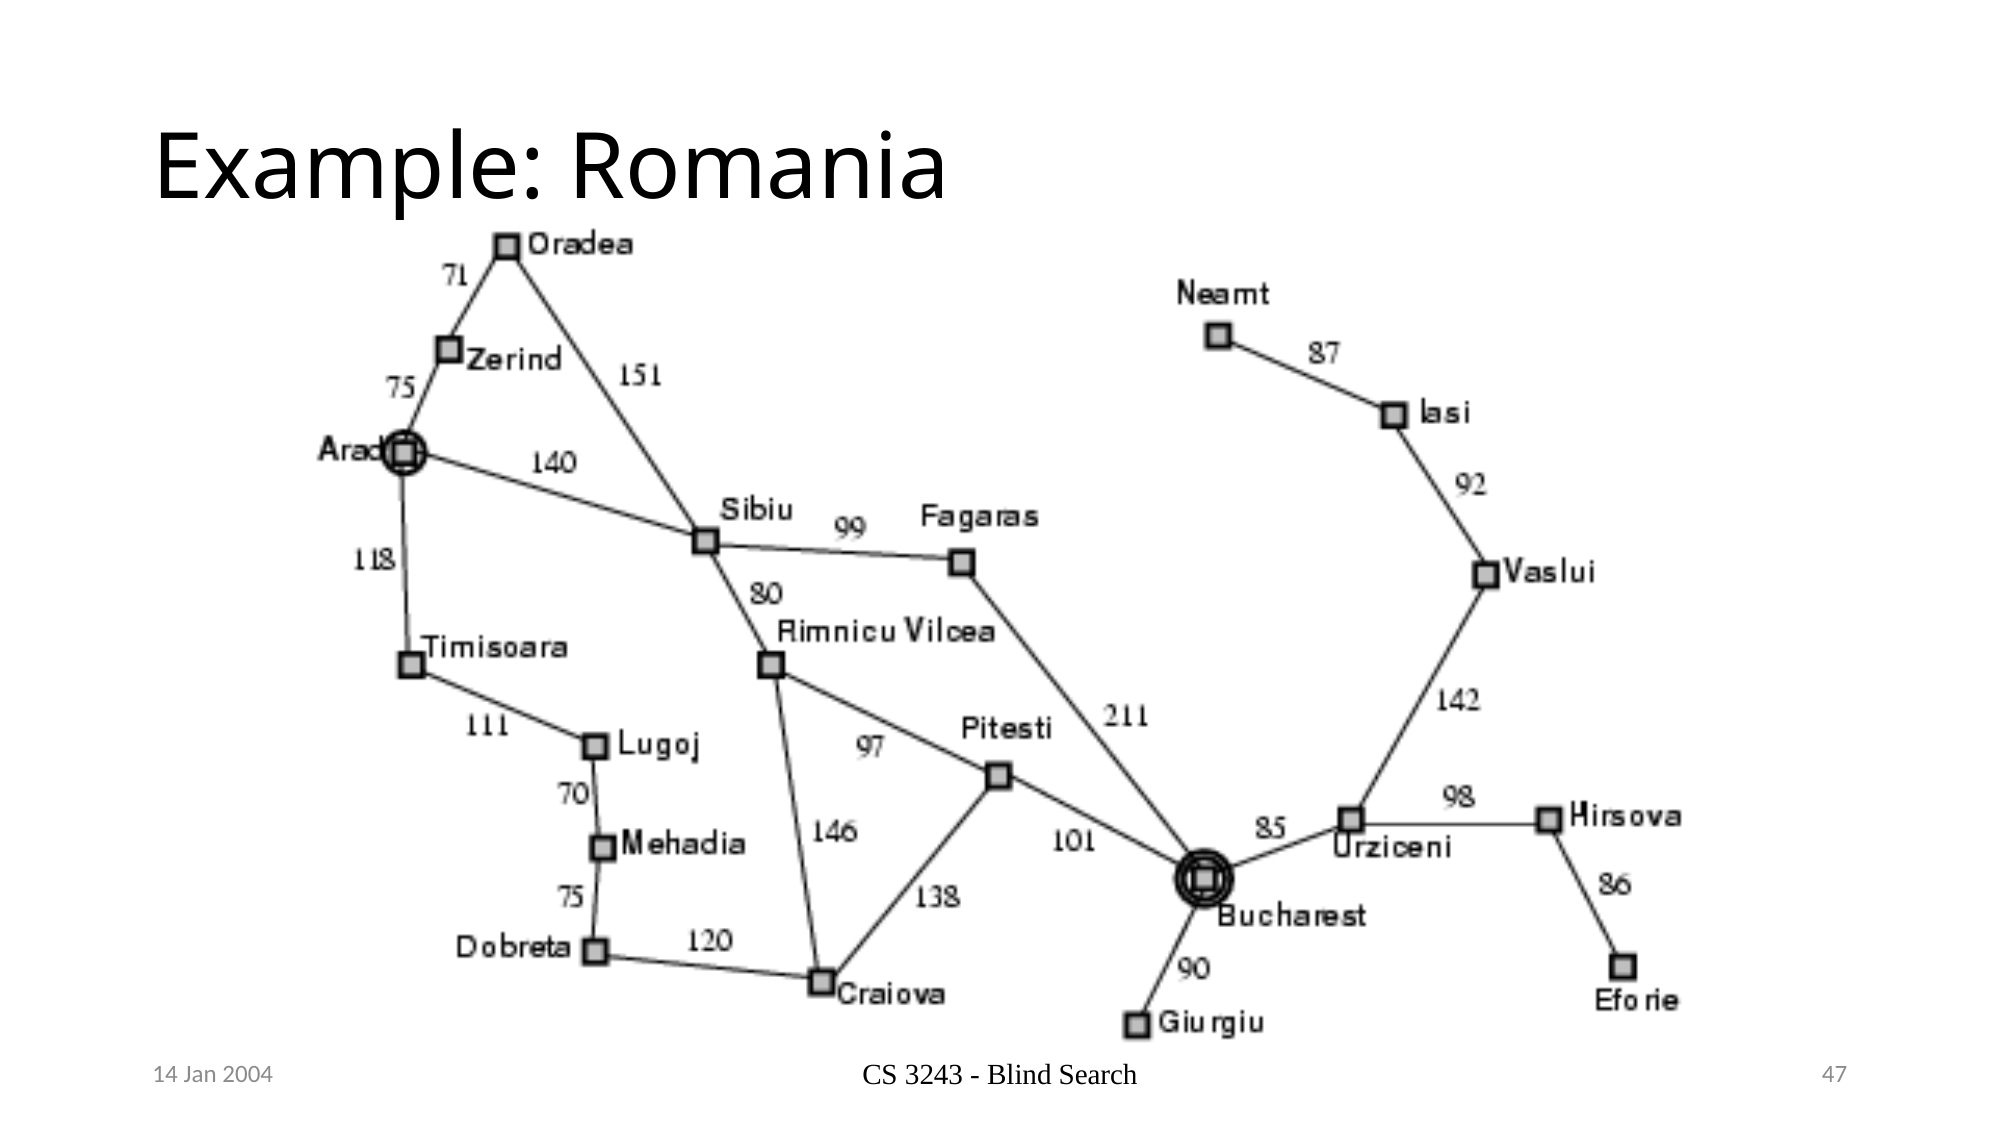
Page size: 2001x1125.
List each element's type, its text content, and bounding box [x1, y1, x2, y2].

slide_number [137, 1042, 588, 1103]
slide_number 47 [1412, 1042, 1863, 1103]
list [312, 224, 1688, 1052]
footer CS 3243 - Blind Search [662, 1052, 1338, 1103]
title Example: Romania [137, 59, 1863, 278]
